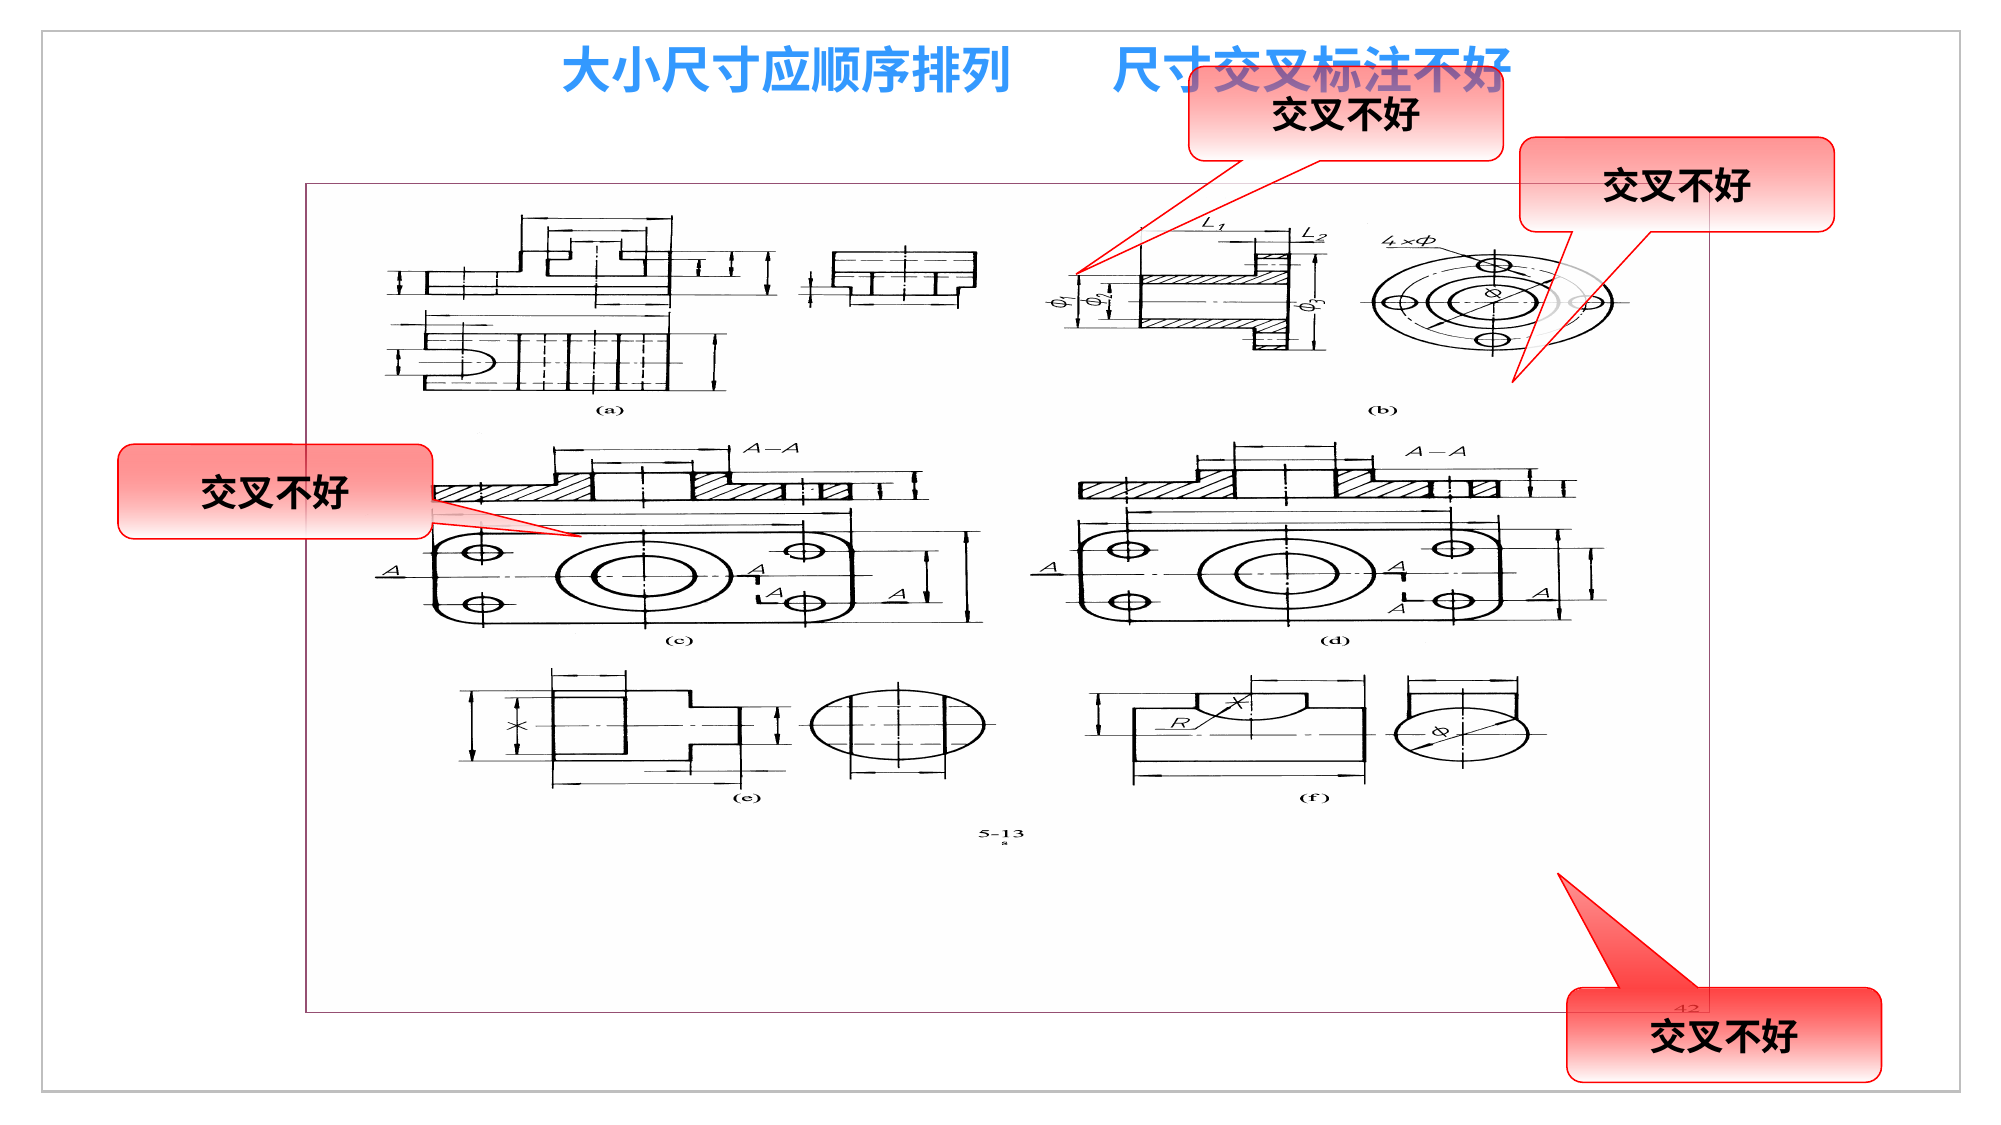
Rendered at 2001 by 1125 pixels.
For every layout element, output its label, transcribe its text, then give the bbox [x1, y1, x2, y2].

text_box 交叉不好 [1566, 987, 1882, 1083]
text_box 交叉不好 [1519, 137, 1835, 232]
text_box 交叉不好 [1188, 66, 1504, 184]
text_box 大小尺寸应顺序排列 尺寸交叉标注不好 [191, 30, 1882, 106]
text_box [306, 184, 1709, 1012]
text_box 交叉不好 [117, 444, 306, 539]
